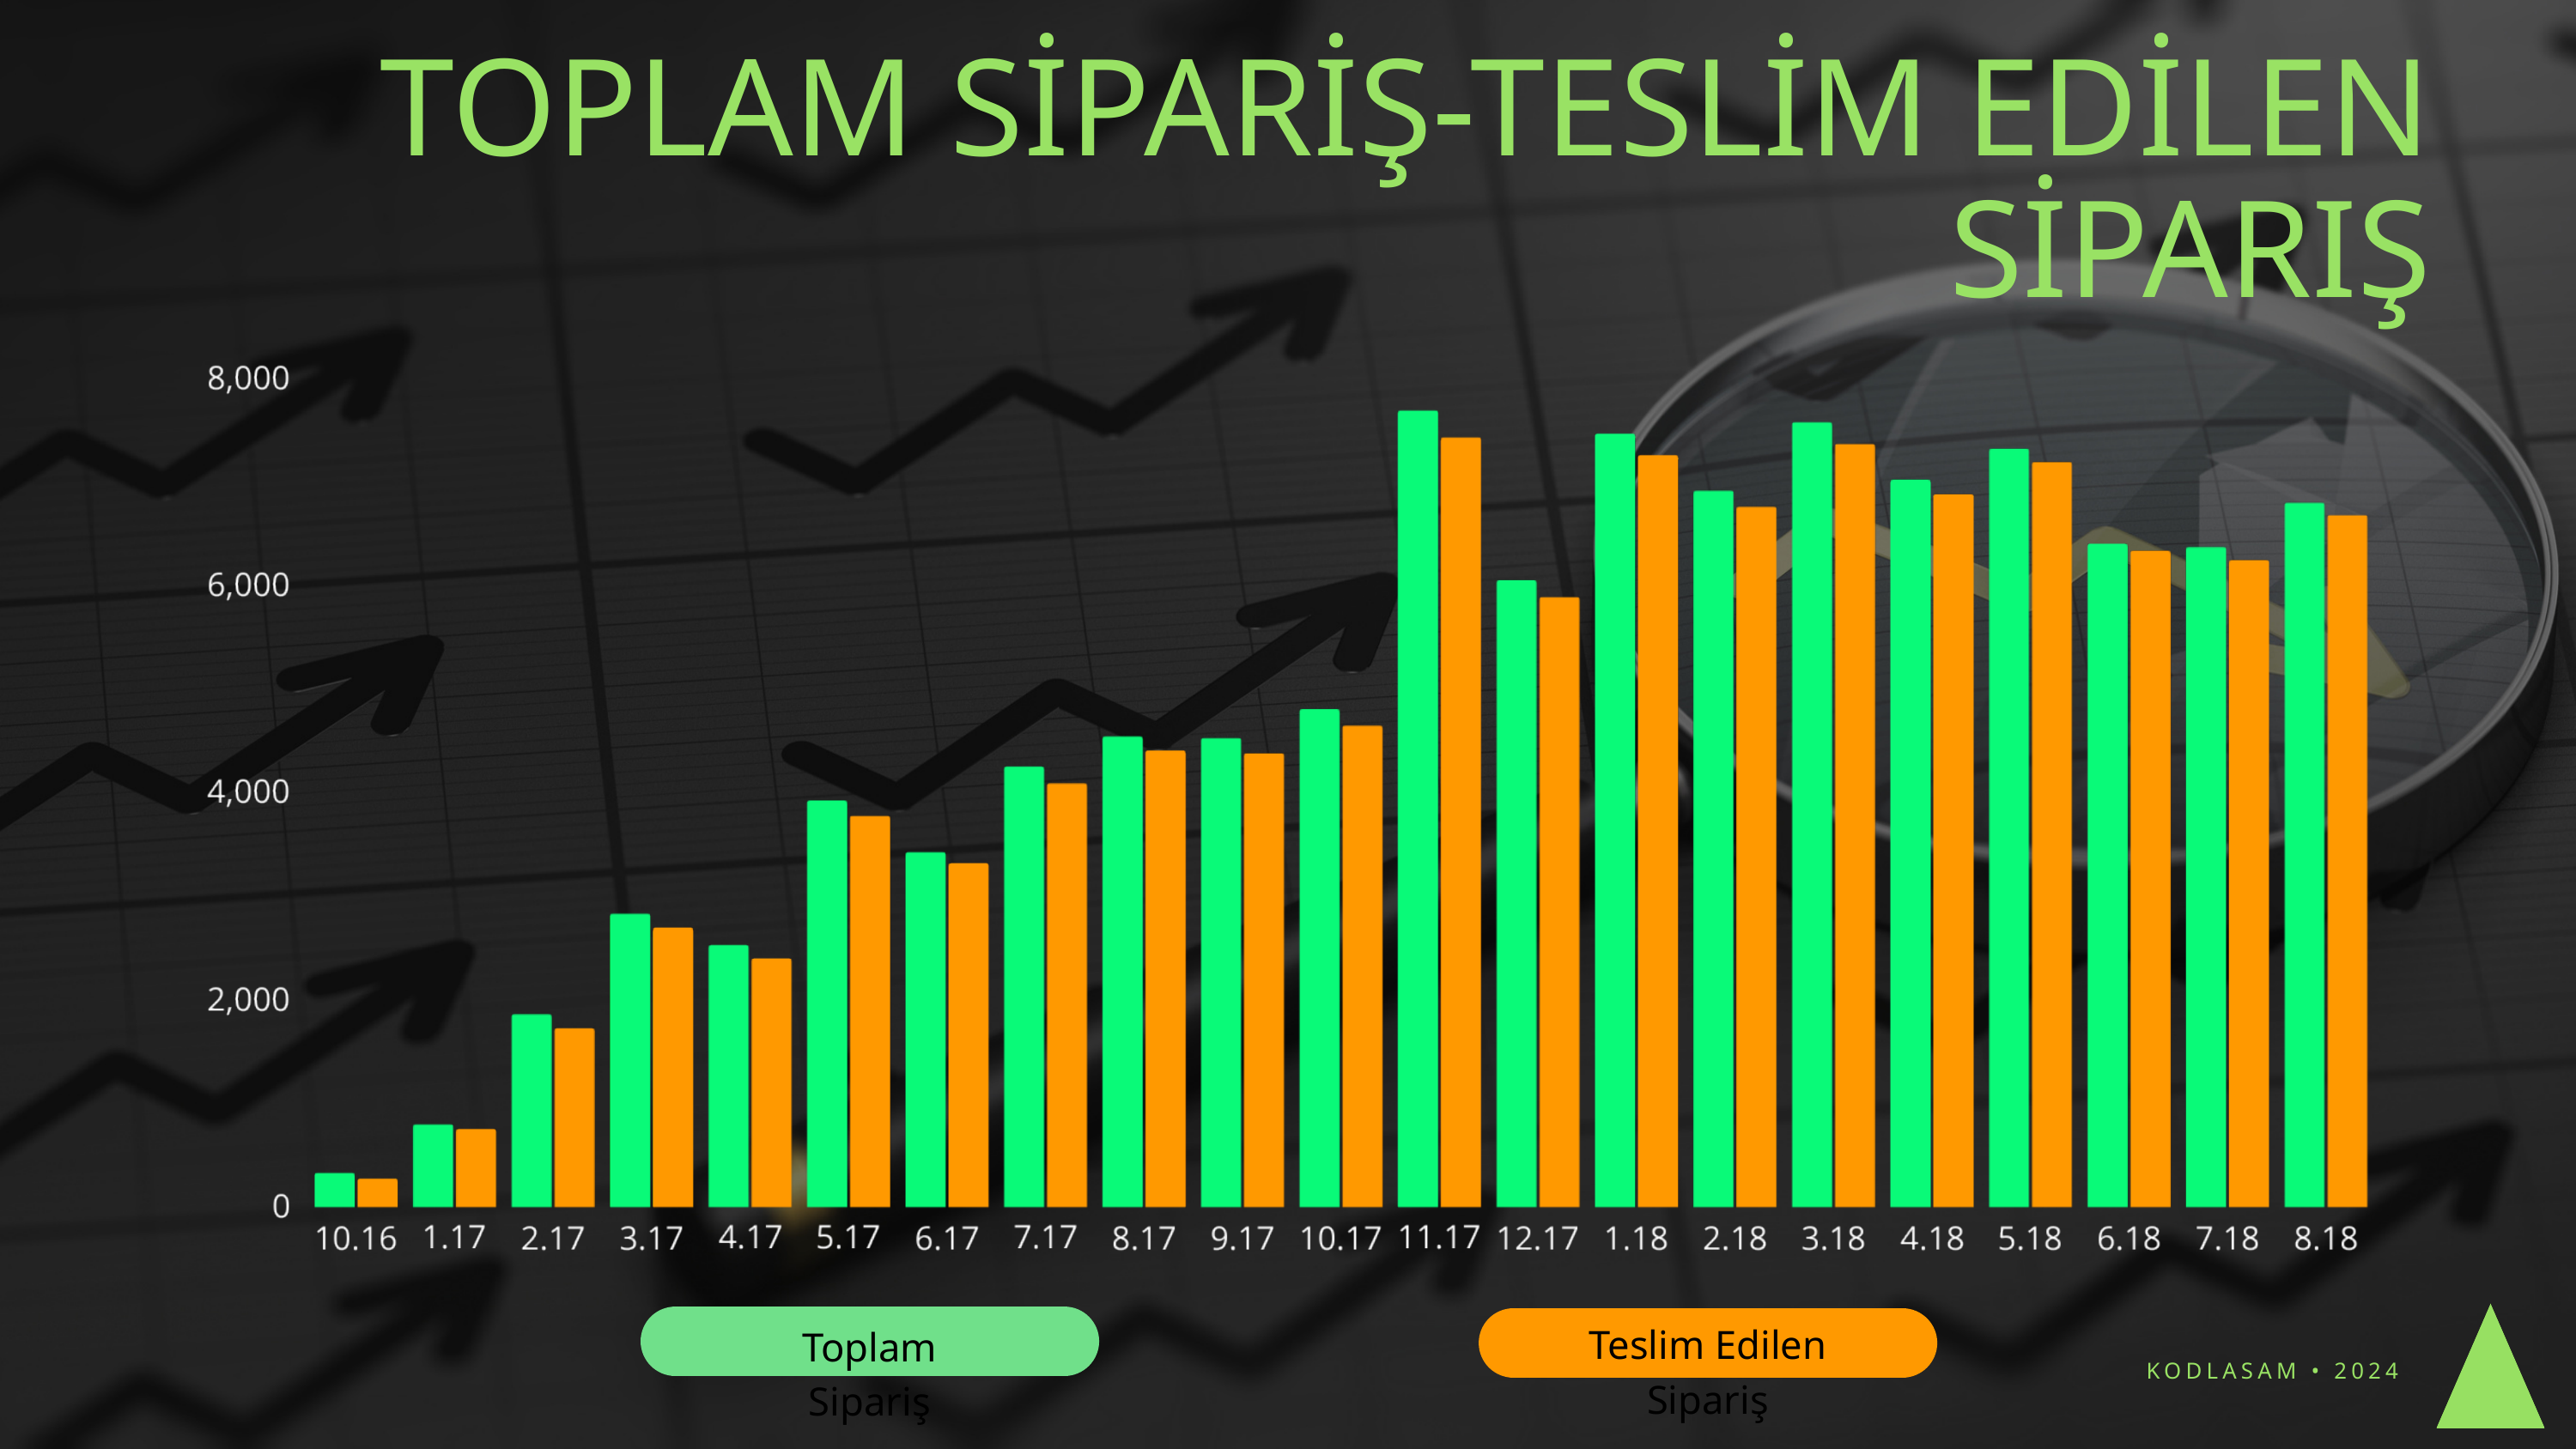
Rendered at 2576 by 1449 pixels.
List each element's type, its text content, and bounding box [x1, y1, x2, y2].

picture [0, 149, 2576, 1449]
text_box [1478, 1307, 1938, 1379]
text_box TOPLAM SİPARİŞ-TESLİM EDİLEN SİPARIŞ [207, 42, 2432, 146]
text_box [0, 0, 2576, 146]
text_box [640, 1306, 1100, 1377]
